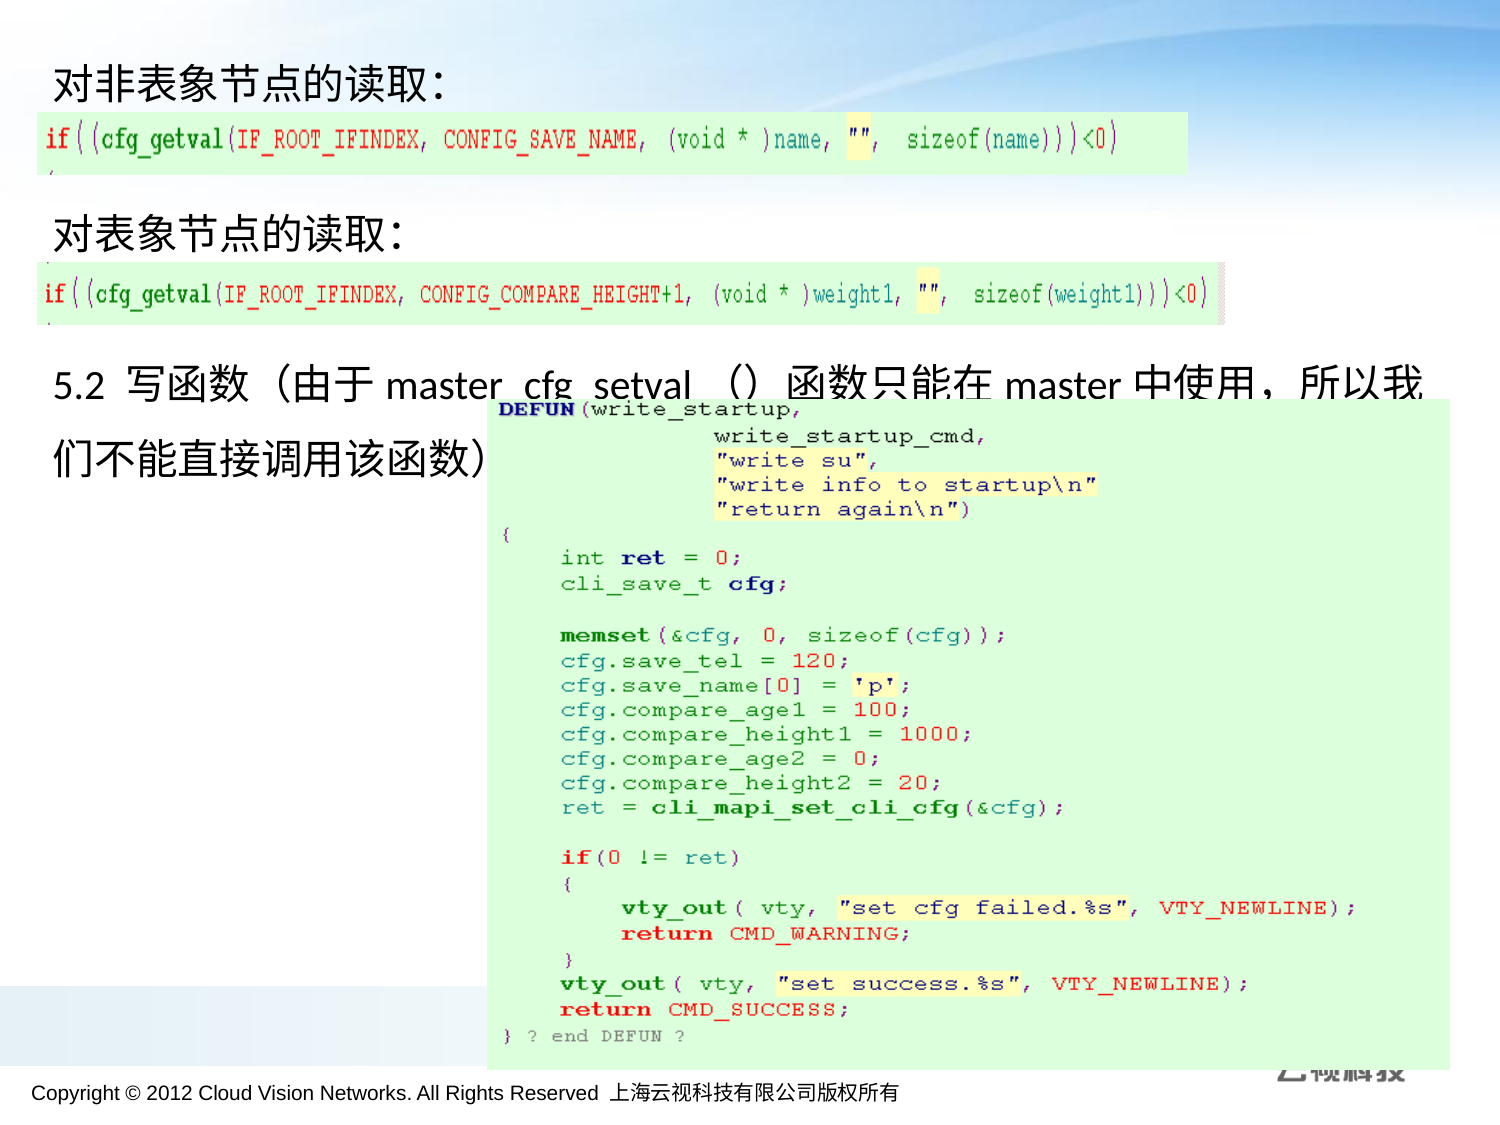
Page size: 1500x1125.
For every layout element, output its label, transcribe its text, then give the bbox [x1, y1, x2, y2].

picture [0, 0, 1500, 1125]
list 对非表象节点的读取： 对表象节点的读取： 5.2 写函数（由于master_cfg_setval（）函数只能在master中使用，所以我们不能直接调用该函数） [37, 24, 1450, 1025]
